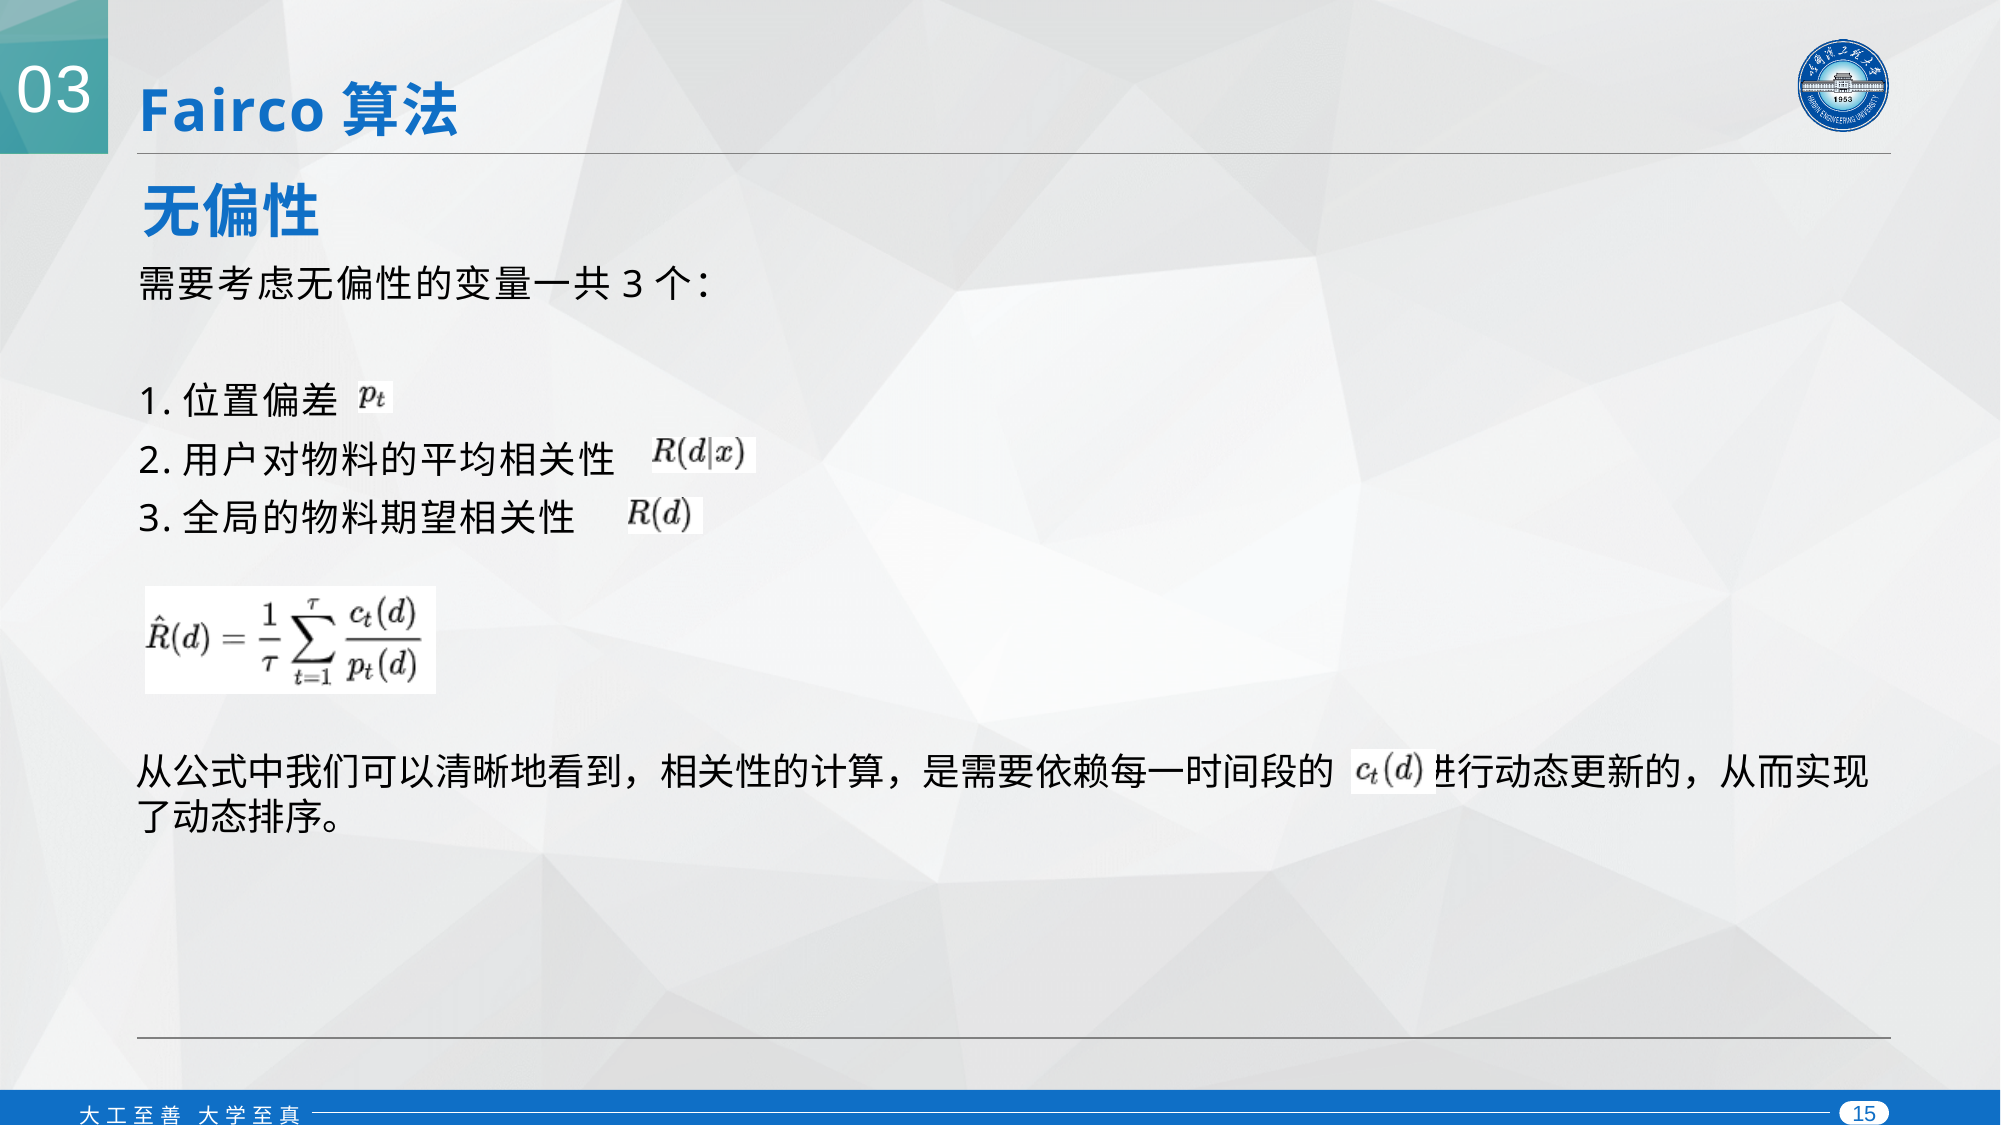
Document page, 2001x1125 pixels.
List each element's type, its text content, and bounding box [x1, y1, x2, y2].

title Fairco算法 [123, 39, 1032, 156]
text_box [290, 457, 341, 508]
text_box 从公式中我们可以清晰地看到，相关性的计算，是需要依赖每一时间段的 进行动态更新的，从而实现了动态排序。 [120, 740, 1900, 846]
picture [358, 381, 393, 413]
picture [628, 497, 703, 534]
picture [1351, 749, 1436, 794]
picture [0, 0, 2001, 1089]
text_box 03 [0, 14, 121, 134]
text_box [340, 846, 1138, 1125]
text_box [340, 482, 1138, 740]
text_box 需要考虑无偏性的变量一共3个： 1.位置偏差 2.用户对物料的平均相关性 3.全局的物料期望相关性 [123, 239, 1906, 547]
picture [652, 437, 756, 474]
text_box 无偏性 [127, 145, 423, 252]
